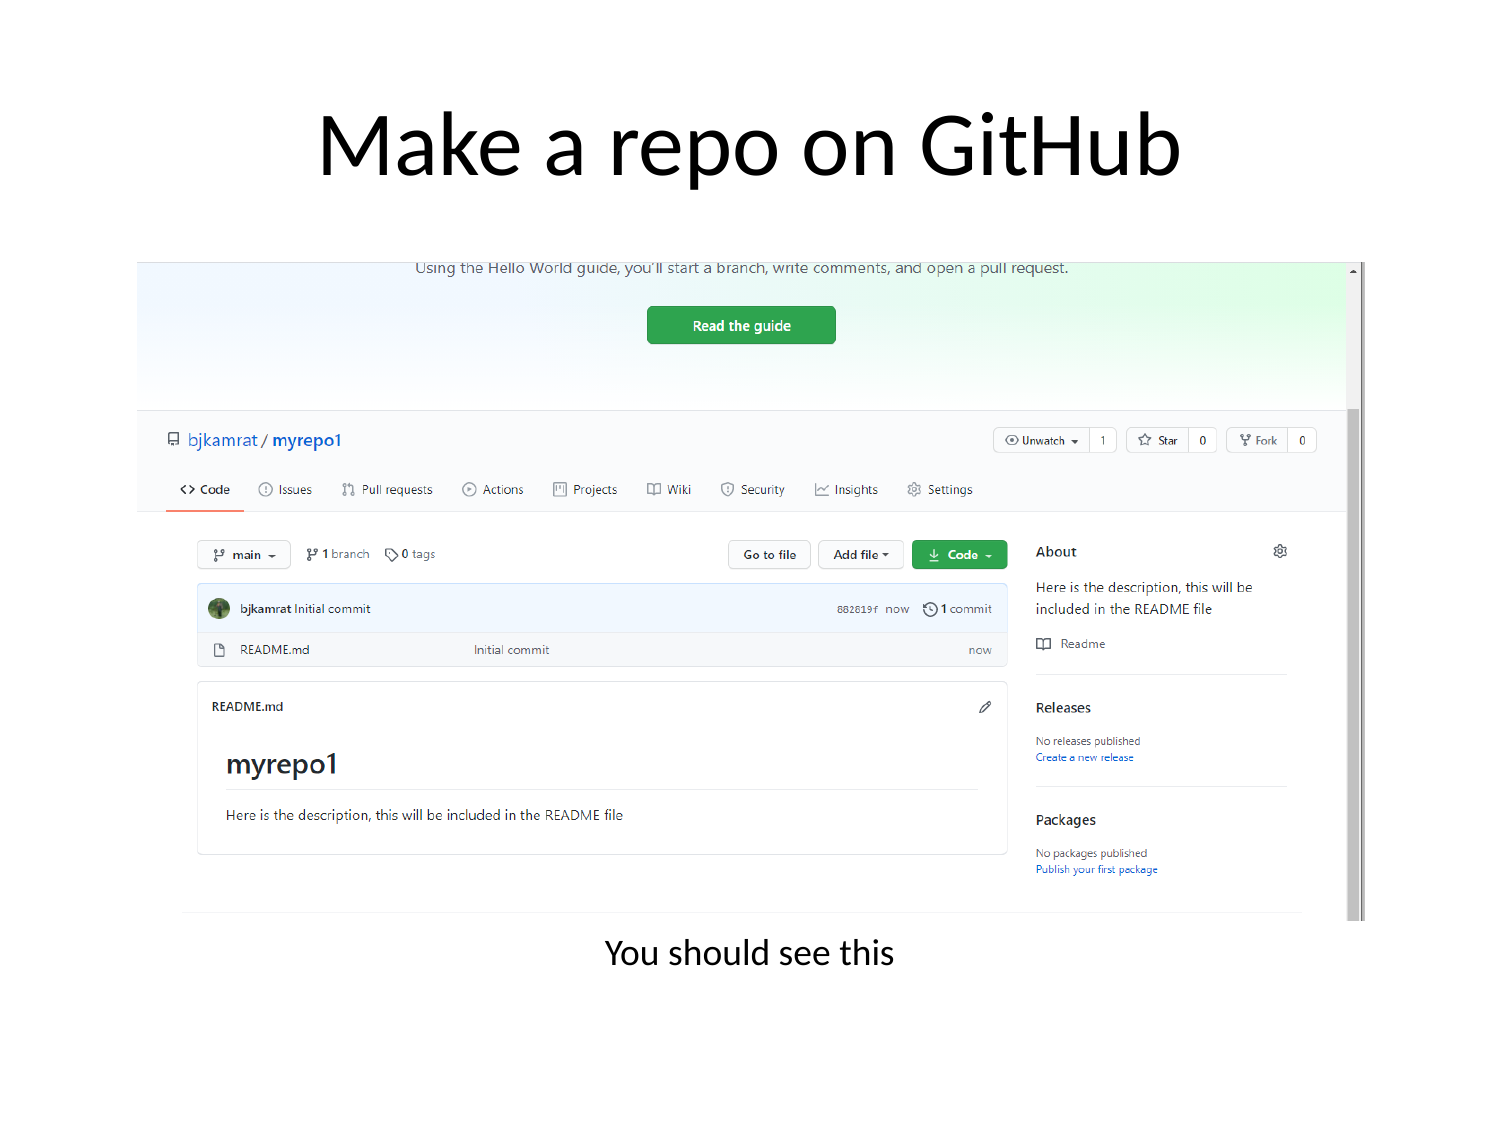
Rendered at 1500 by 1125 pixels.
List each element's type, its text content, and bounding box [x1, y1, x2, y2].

title Make a repo on GitHub [75, 45, 1425, 233]
picture [137, 262, 1365, 921]
text_box You should see this [74, 920, 1425, 1005]
